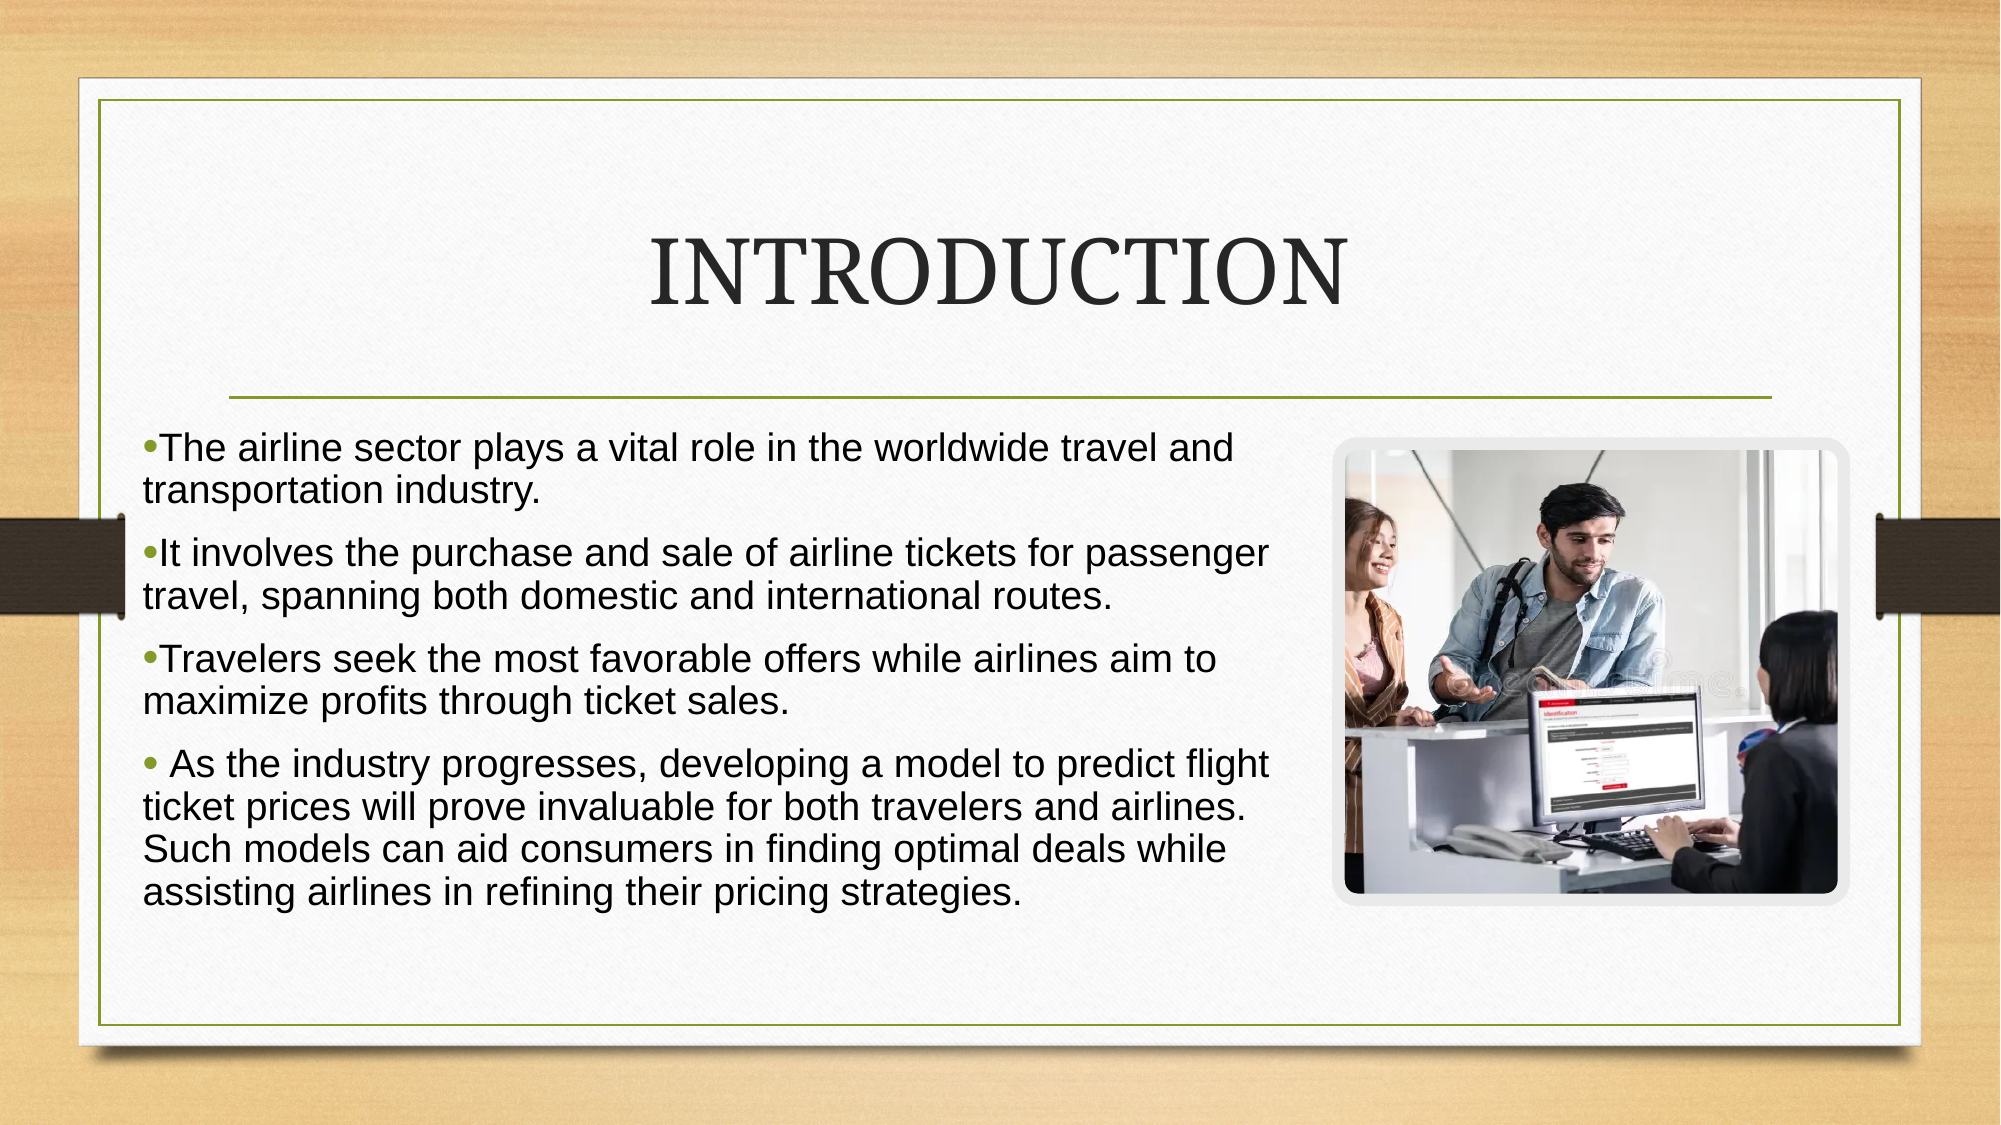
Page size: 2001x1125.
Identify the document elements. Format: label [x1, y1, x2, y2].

picture [1338, 443, 1845, 901]
text_box [0, 0, 2000, 1125]
